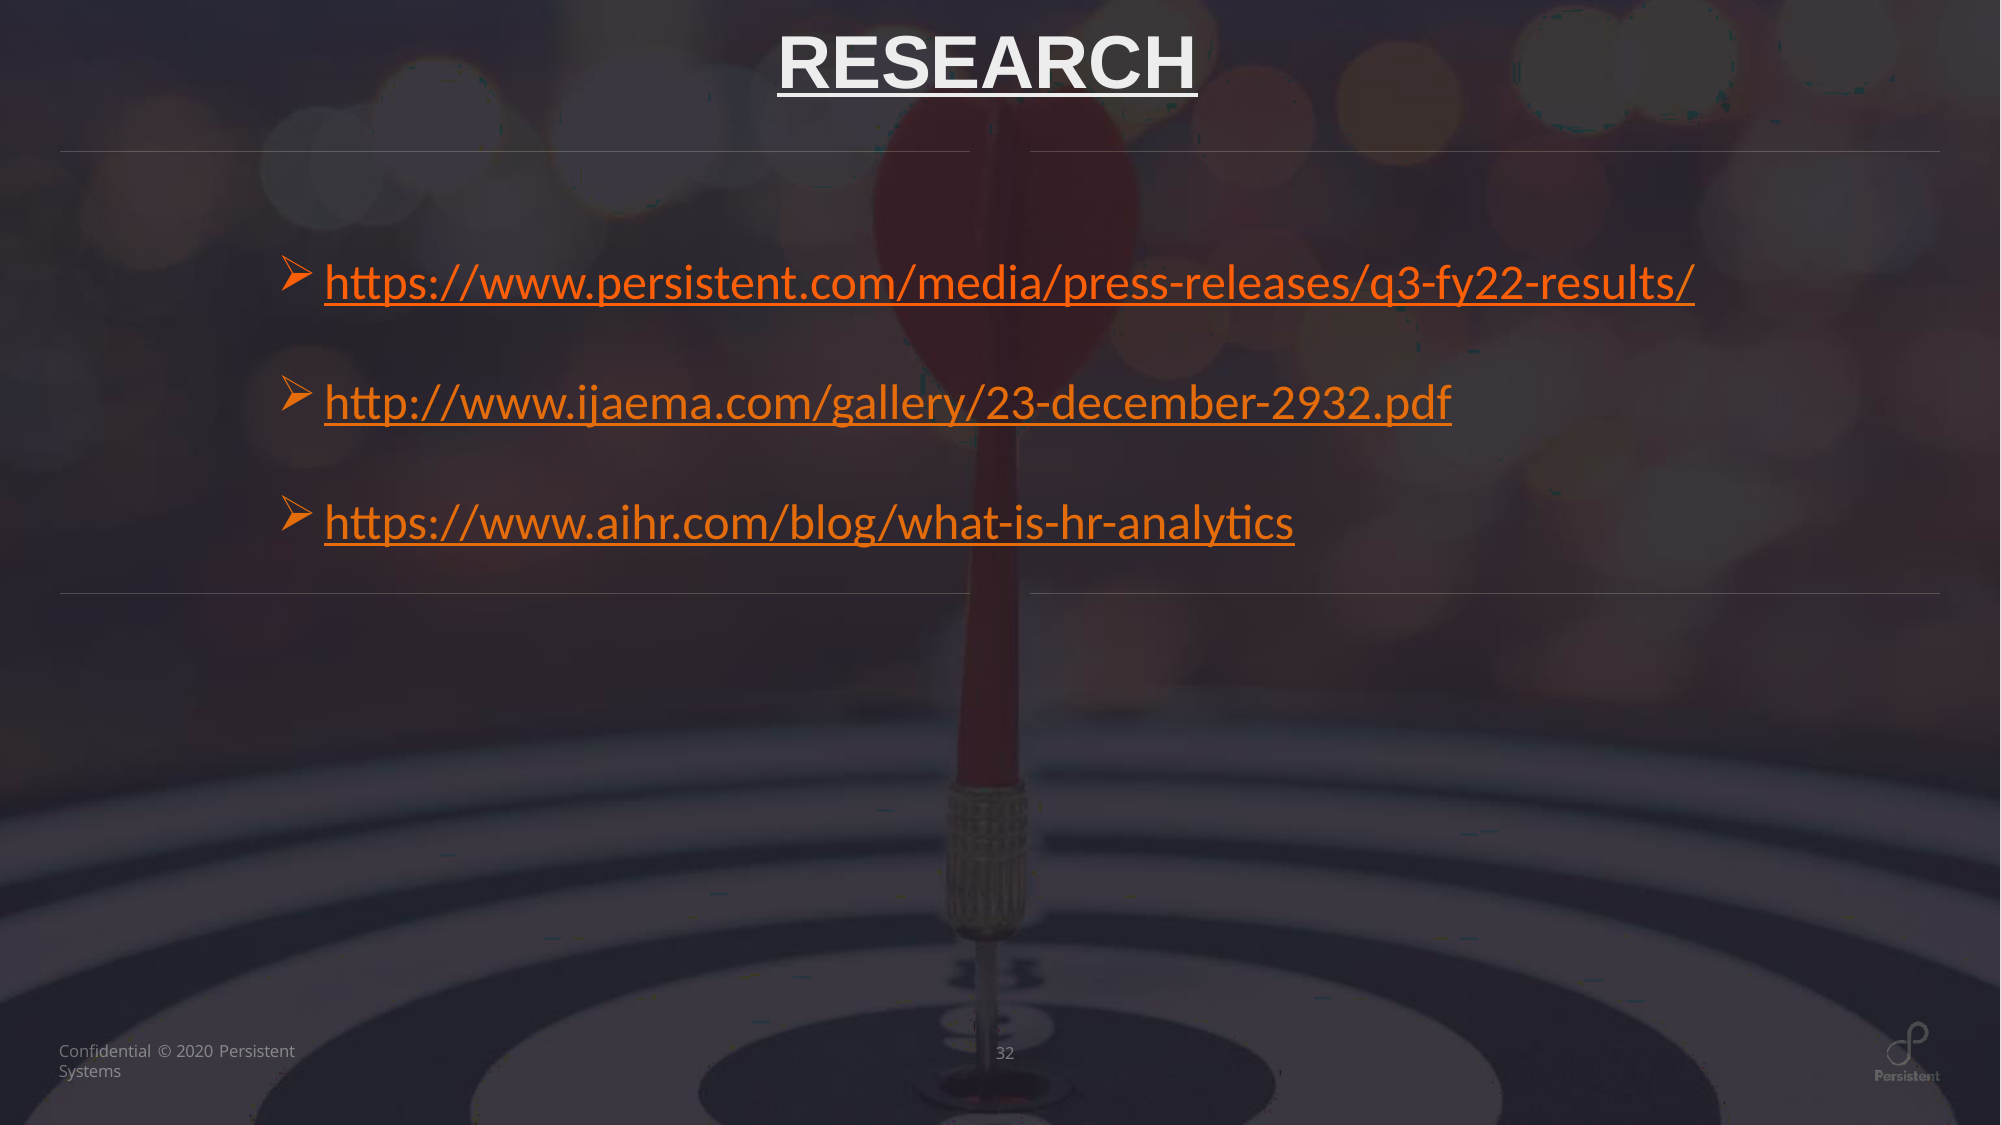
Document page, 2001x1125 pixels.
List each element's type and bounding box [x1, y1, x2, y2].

text_box [0, 0, 2000, 1125]
